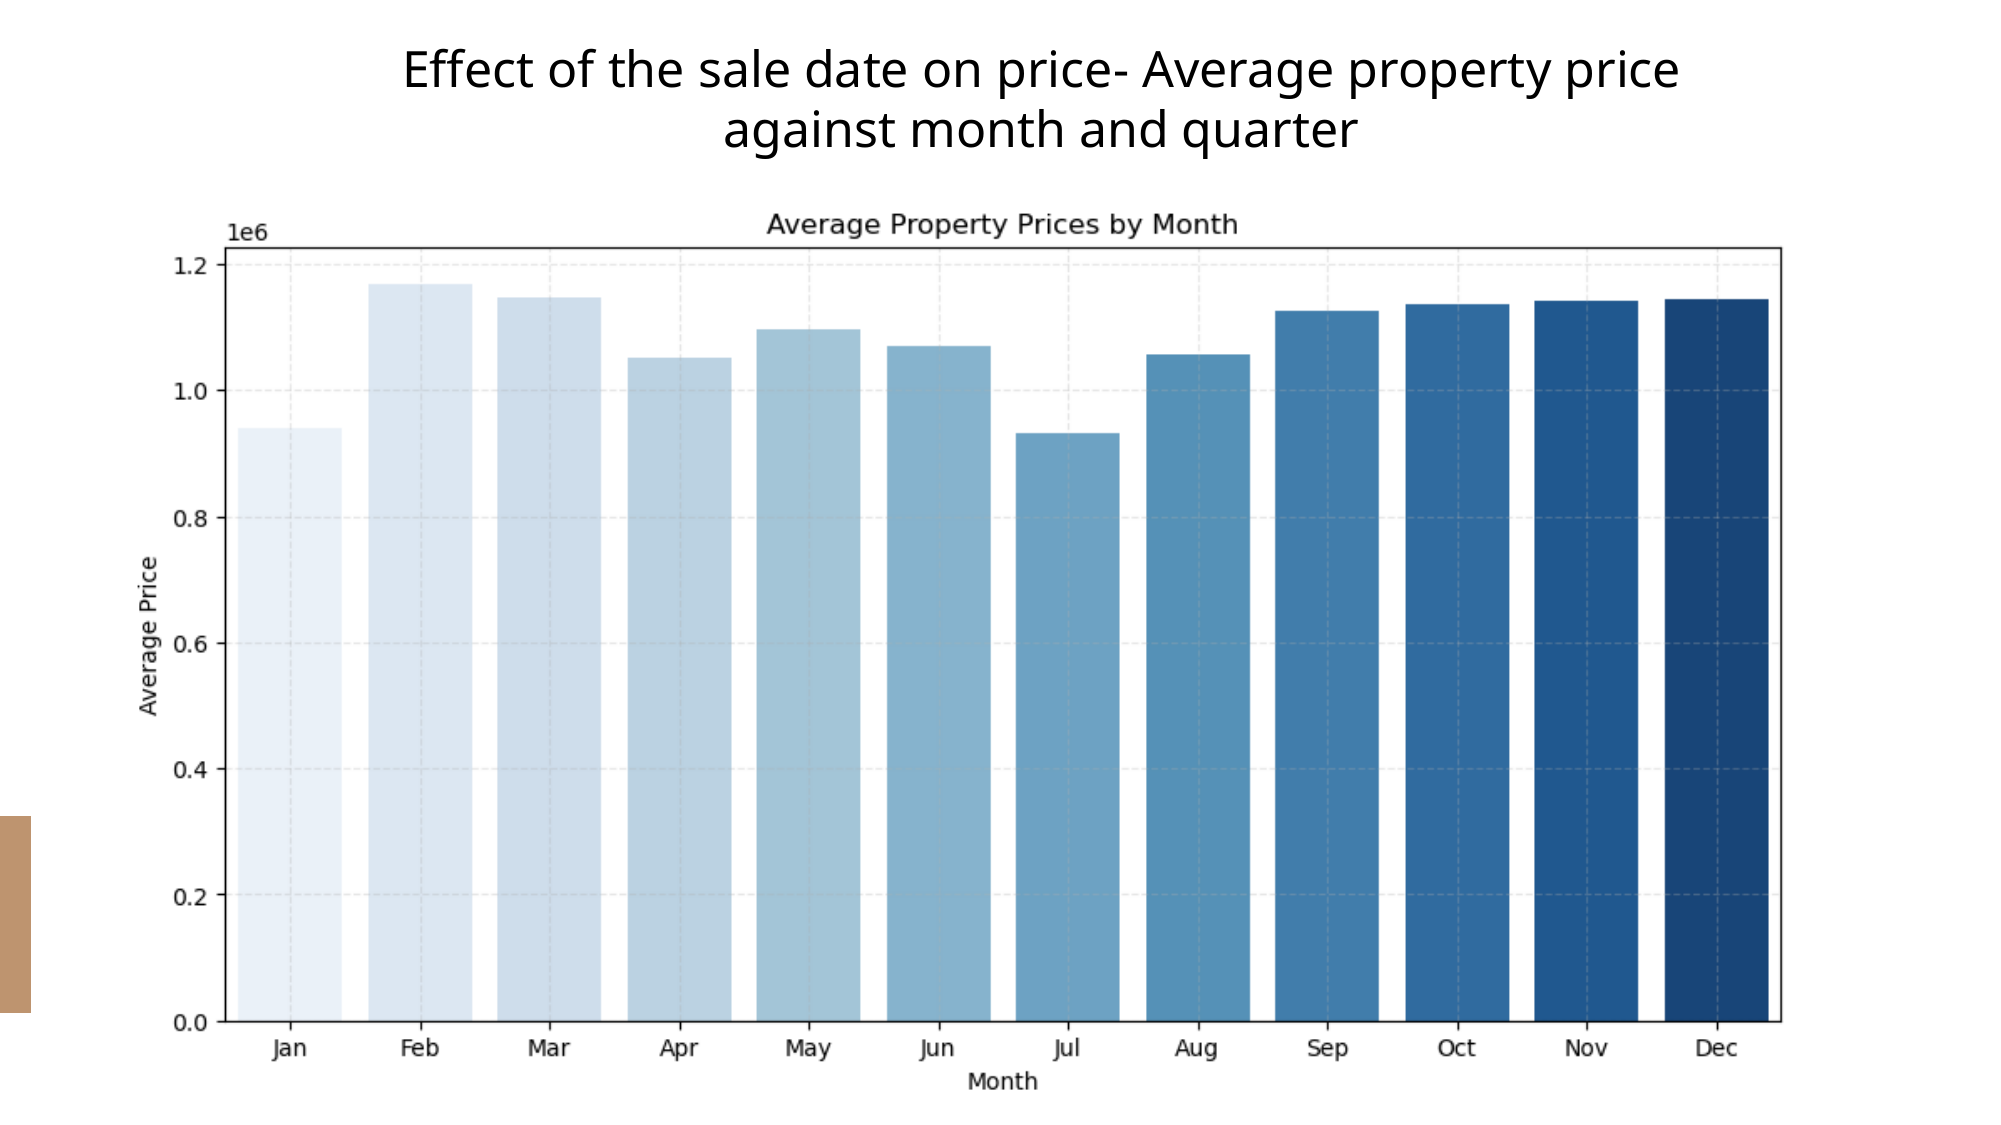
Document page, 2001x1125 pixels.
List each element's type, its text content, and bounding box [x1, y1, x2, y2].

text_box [0, 815, 32, 1013]
text_box Effect of the sale date on price- Average property price against month and quarter [349, 37, 1734, 158]
picture [133, 204, 1789, 1105]
